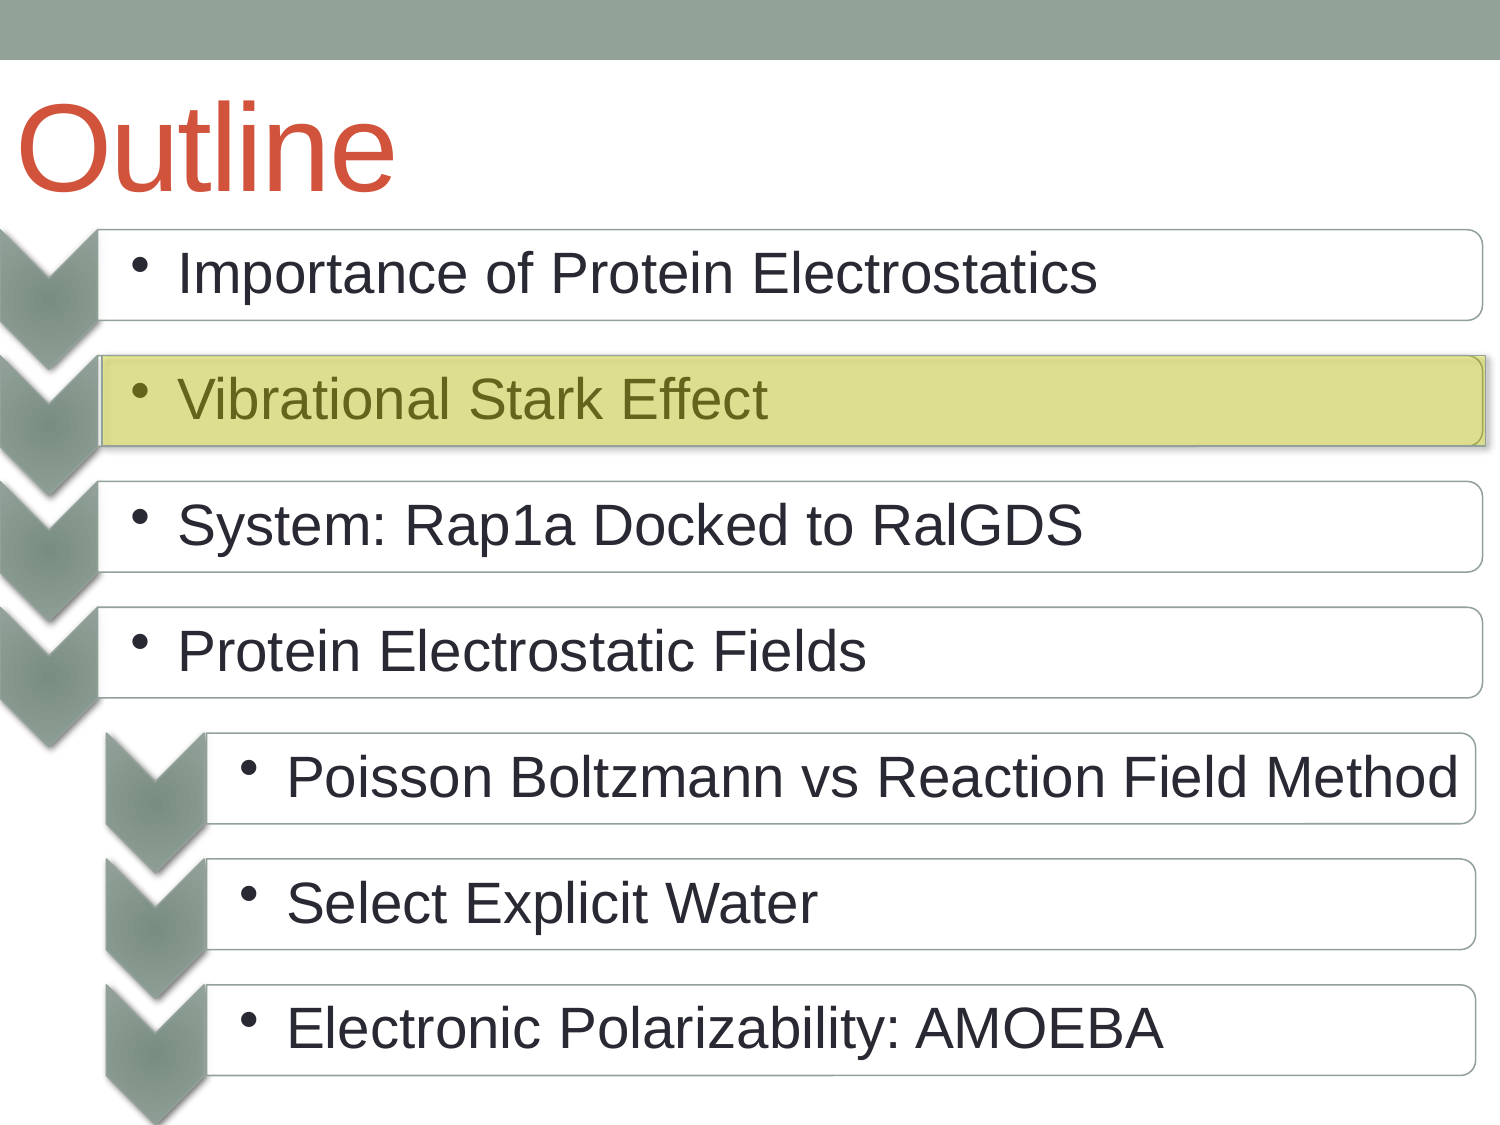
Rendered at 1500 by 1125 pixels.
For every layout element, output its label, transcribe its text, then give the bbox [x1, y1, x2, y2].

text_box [0, 228, 1483, 1125]
title Outline [0, 61, 1425, 222]
